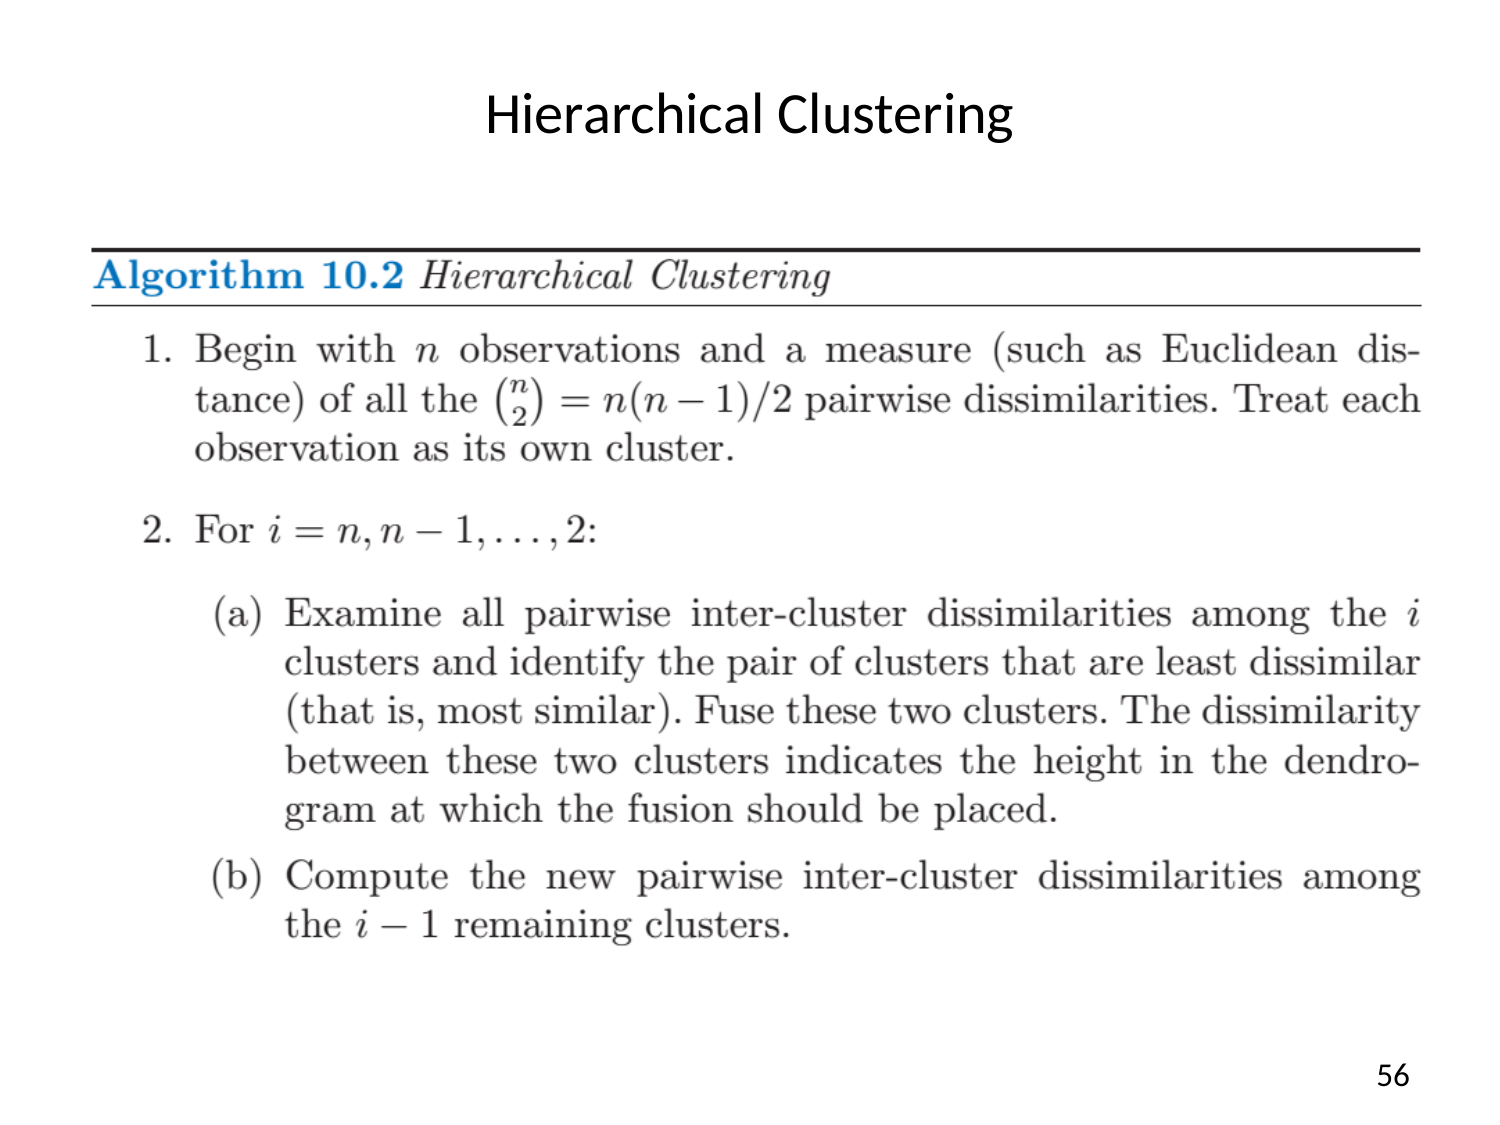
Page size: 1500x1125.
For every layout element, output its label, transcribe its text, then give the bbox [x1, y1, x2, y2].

title Hierarchical Clustering [75, 45, 1425, 175]
picture [74, 237, 1445, 954]
slide_number 56 [1074, 1042, 1425, 1103]
